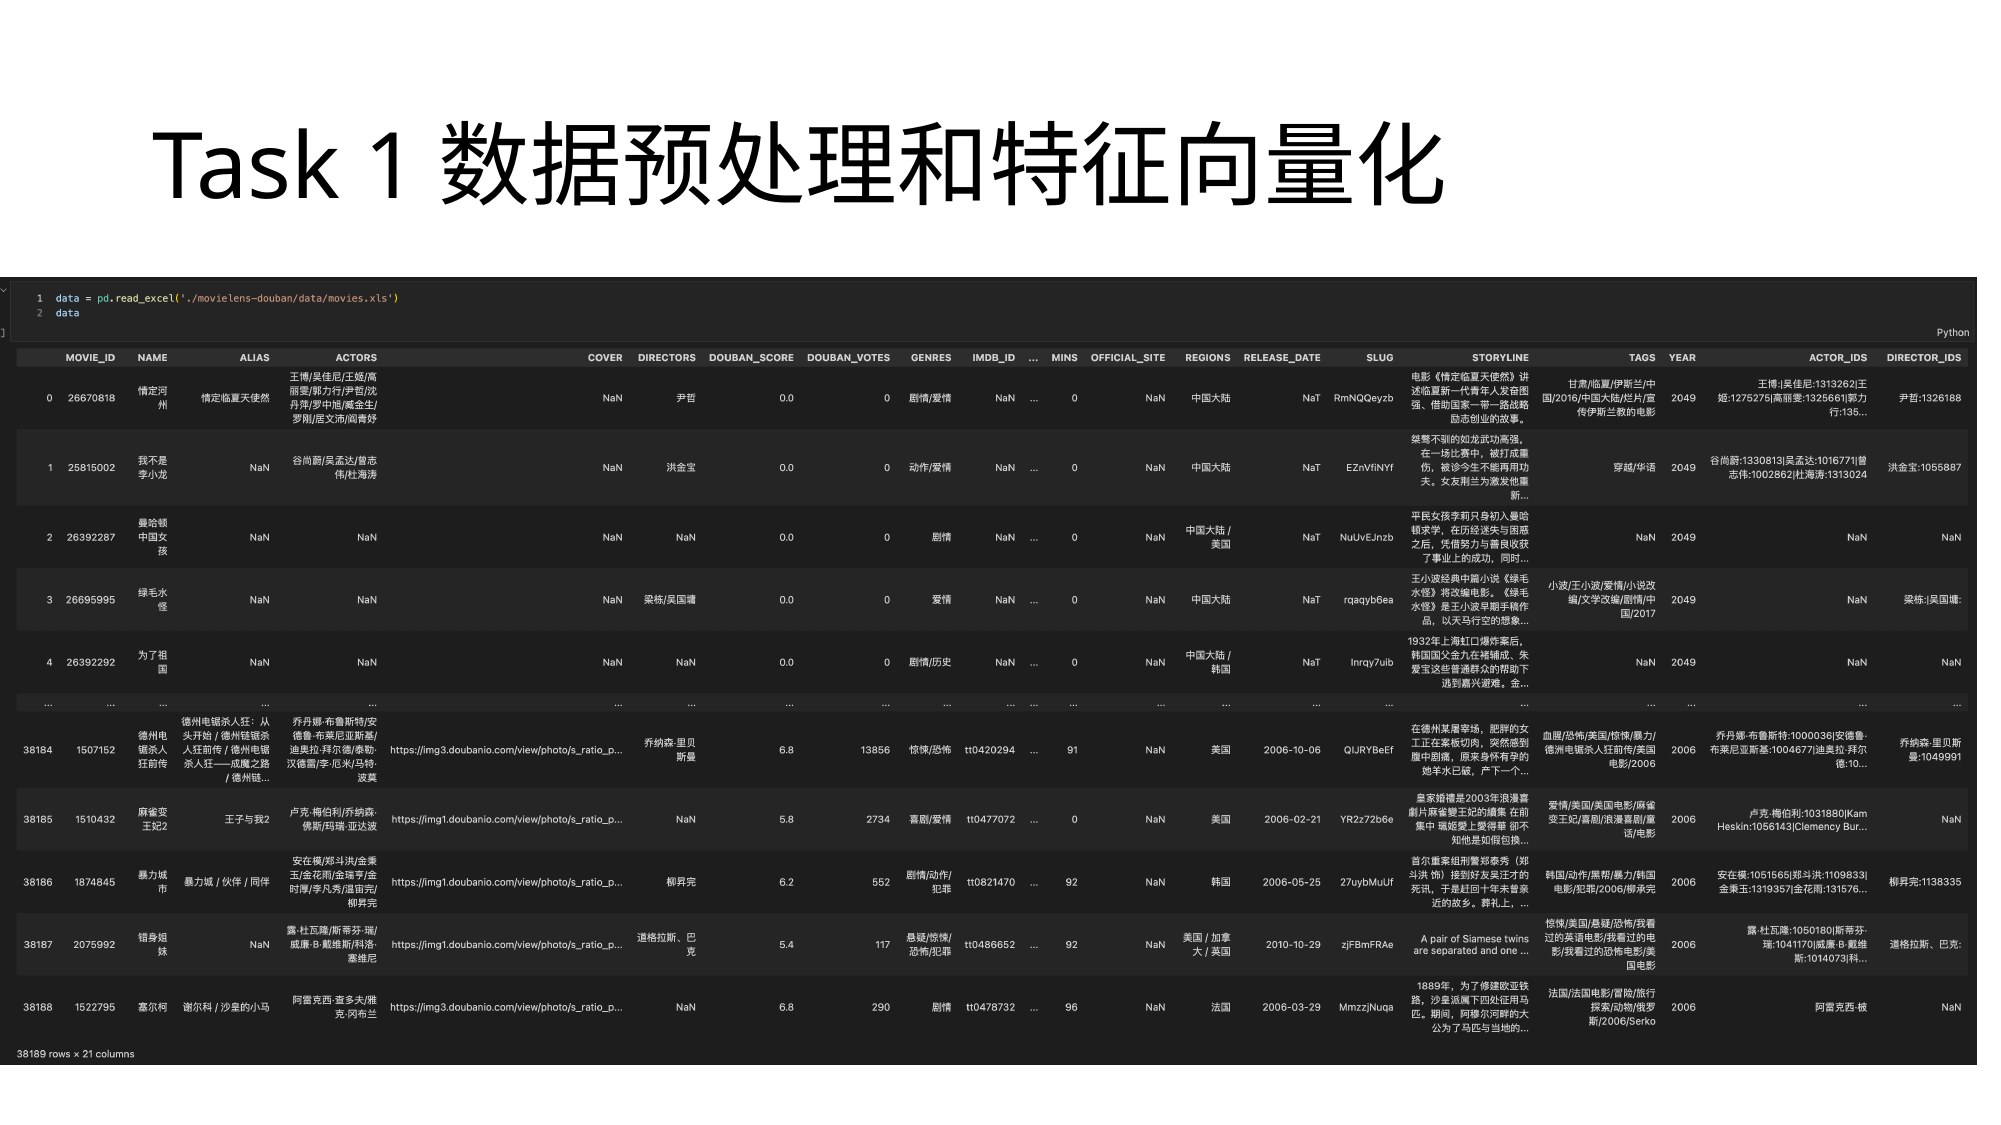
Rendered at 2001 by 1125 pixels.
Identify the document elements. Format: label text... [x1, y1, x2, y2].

title Task 1数据预处理和特征向量化 [137, 59, 1863, 277]
picture [0, 277, 1977, 1066]
